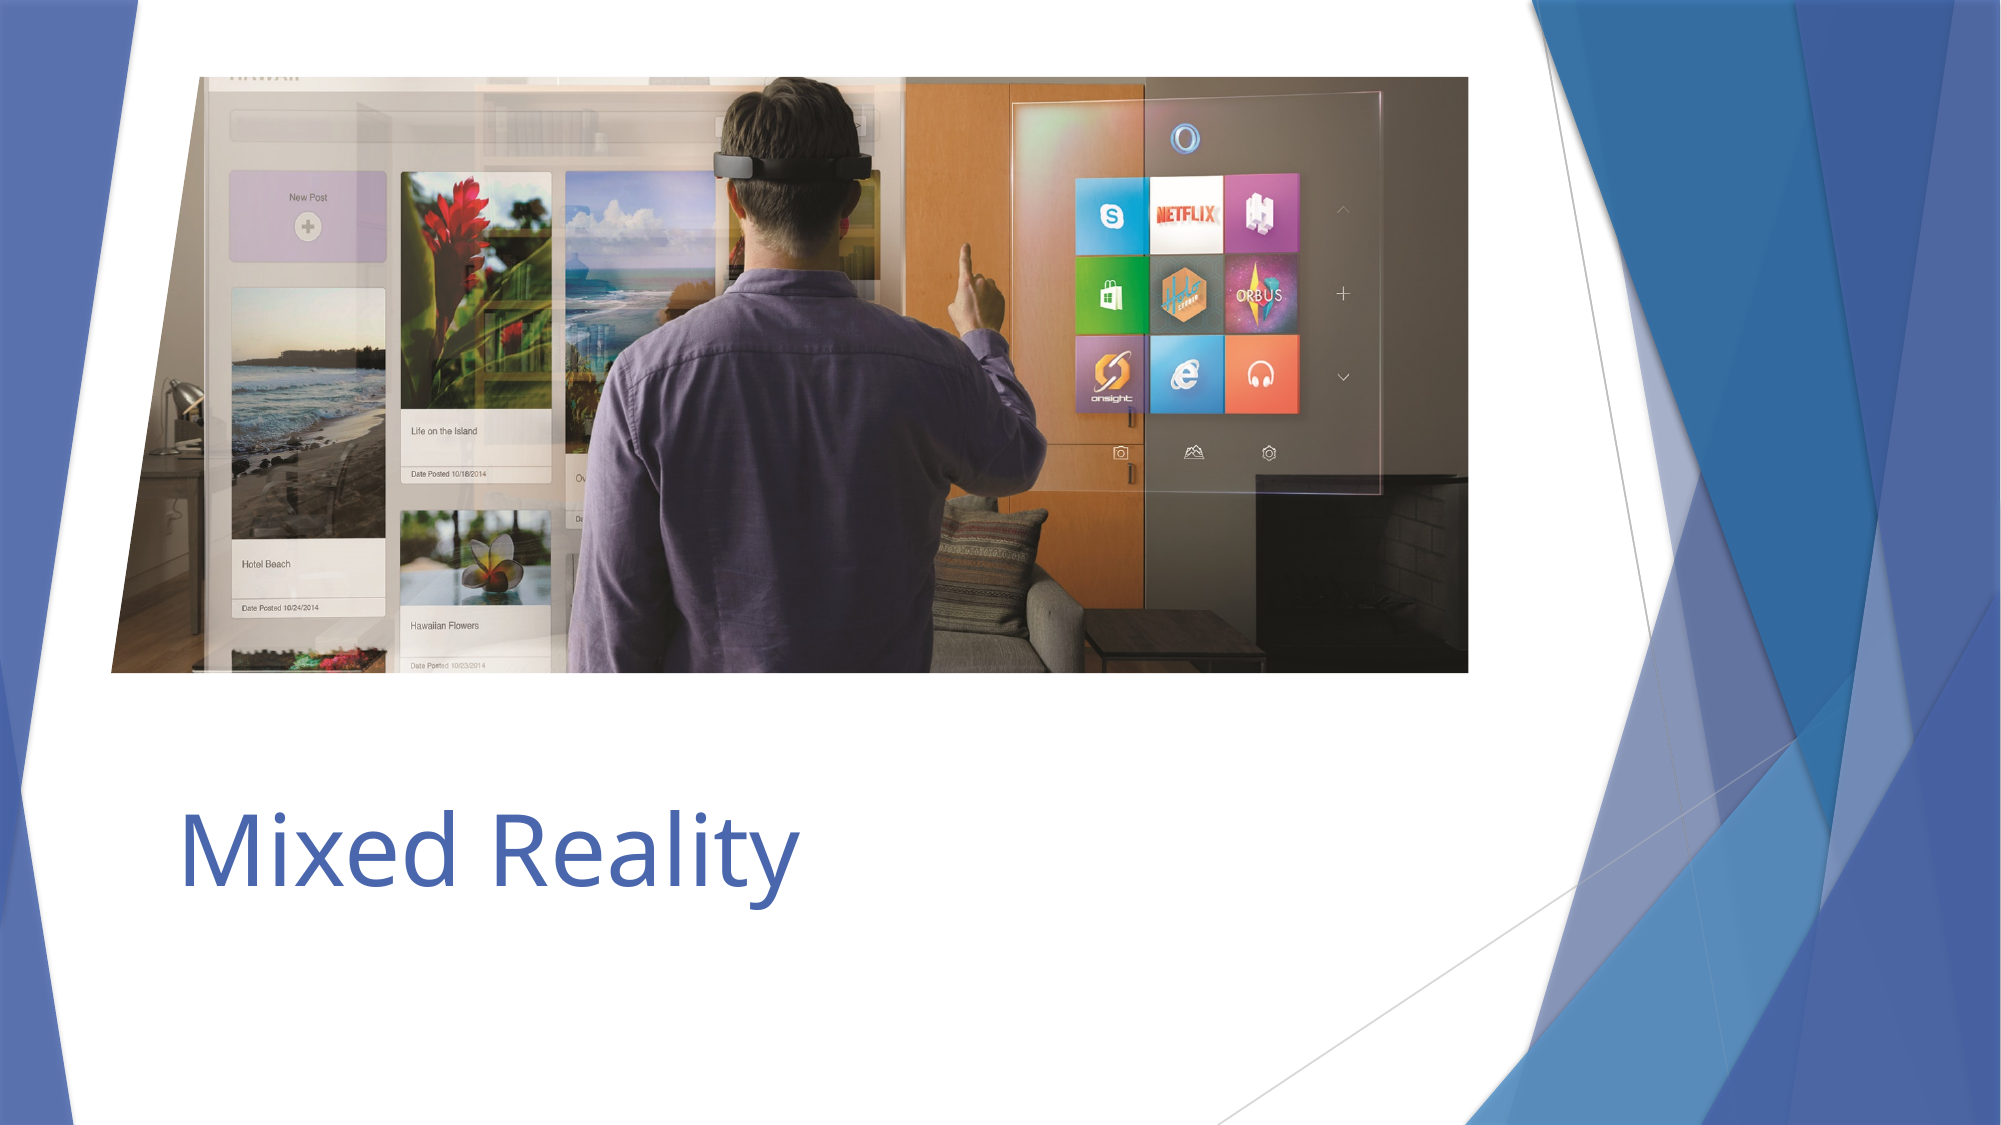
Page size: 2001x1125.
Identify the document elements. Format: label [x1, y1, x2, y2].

text_box [0, 0, 2000, 1125]
picture [110, 76, 1469, 674]
